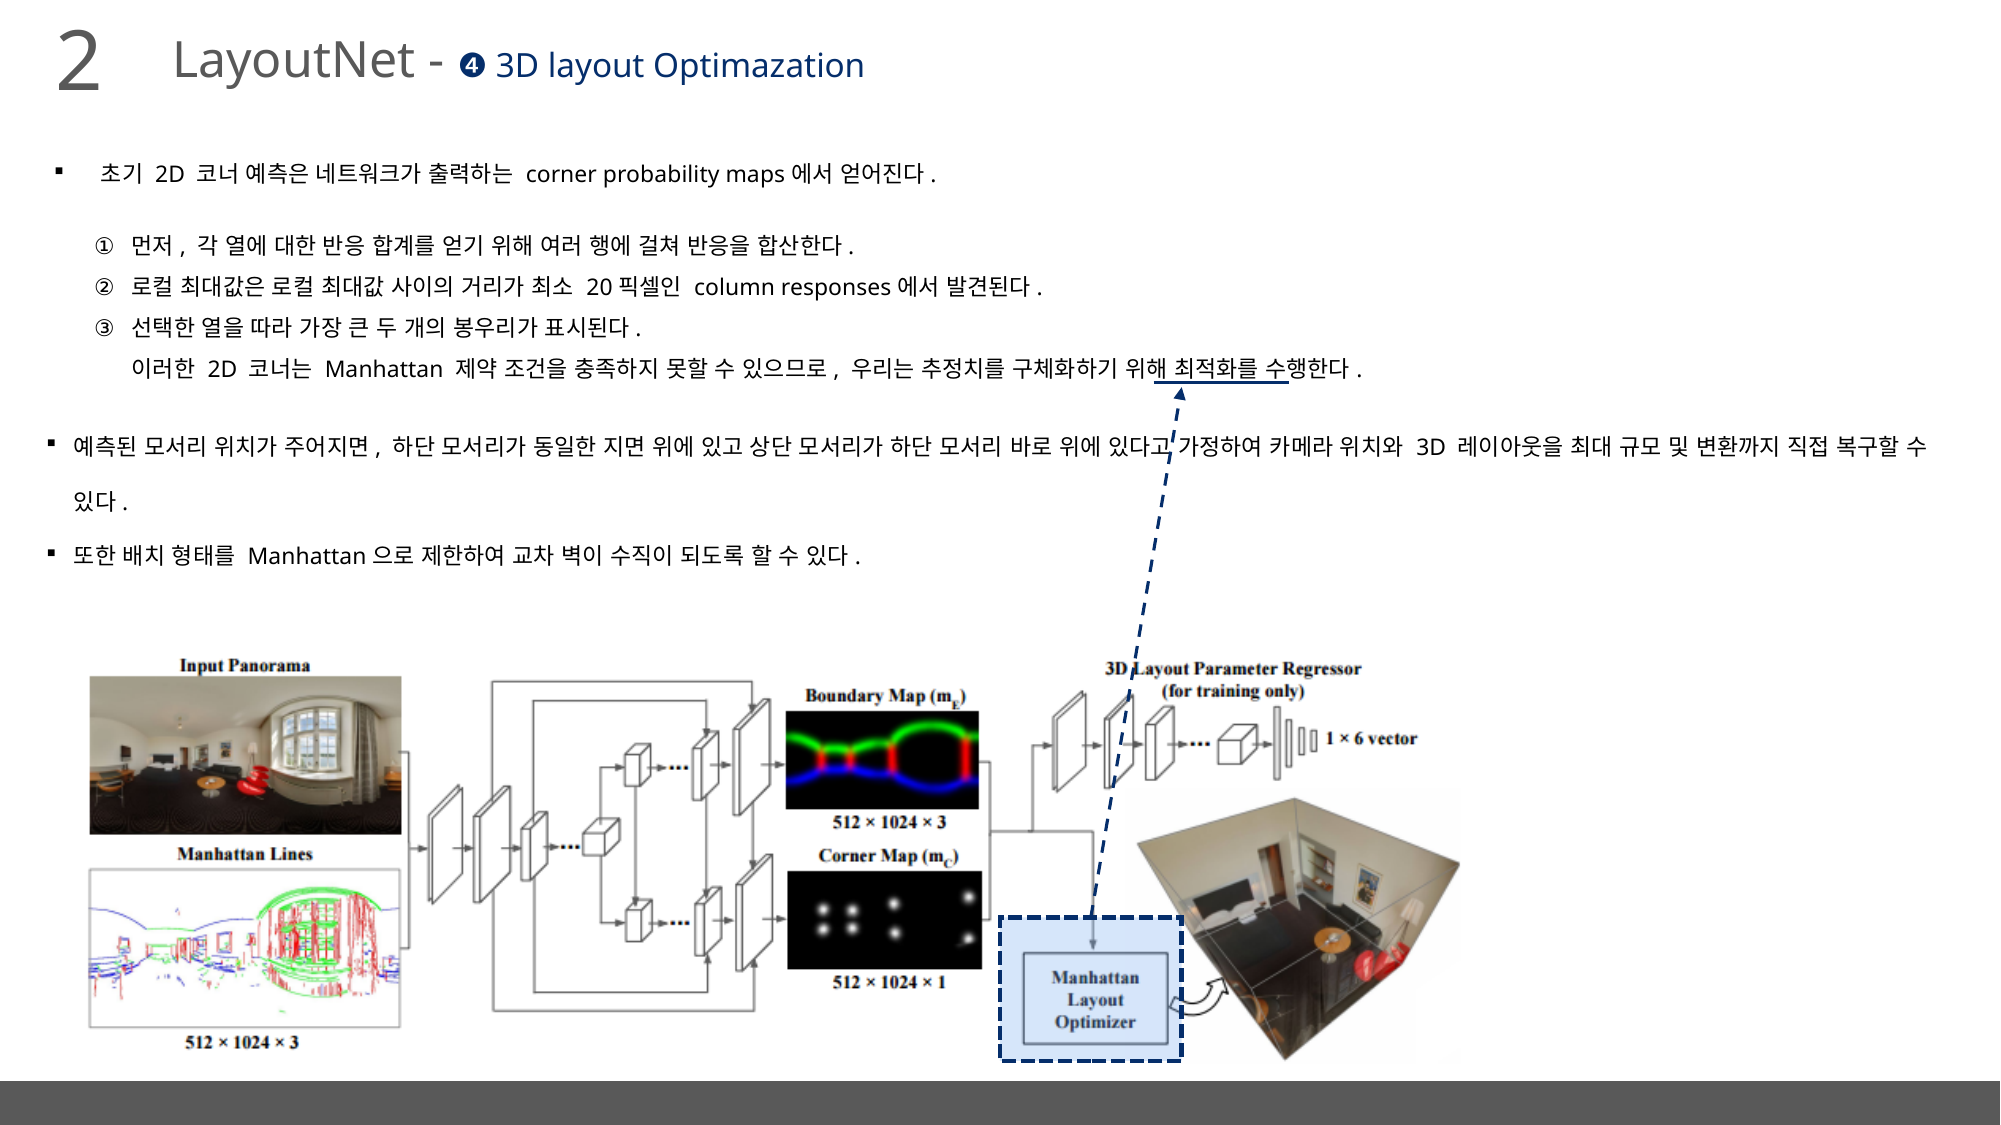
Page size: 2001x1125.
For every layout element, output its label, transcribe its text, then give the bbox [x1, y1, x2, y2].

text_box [1090, 387, 1182, 918]
text_box 2 [23, 0, 135, 115]
text_box [0, 1080, 2000, 1125]
picture [79, 640, 1468, 1071]
text_box 먼저, 각 열에 대한 반응 합계를 얻기 위해 여러 행에 걸쳐 반응을 합산한다. 로컬 최대값은 로컬 최대값 사이의 거리가 최소 20픽셀인 column responses에서 발견된다. 선택한 열을 따라 가장 큰 두 개의 봉우리가 표시된다. 이러한 2D 코너는 Manhattan 제약 조건을 충족하지 못할 수 있으므로, 우리는 추정치를 구체화하기 위해 최적화를 수행한다. [79, 210, 1484, 390]
text_box 예측된 모서리 위치가 주어지면, 하단 모서리가 동일한 지면 위에 있고 상단 모서리가 하단 모서리 바로 위에 있다고 가정하여 카메라 위치와 3D 레이아웃을 최대 규모 및 변환까지 직접 복구할 수 있다. 또한 배치 형태를 Manhattan으로 제한하여 교차 벽이 수직이 되도록 할 수 있다. [1182, 397, 1969, 577]
text_box 예측된 모서리 위치가 주어지면, 하단 모서리가 동일한 지면 위에 있고 상단 모서리가 하단 모서리 바로 위에 있다고 가정하여 카메라 위치와 3D 레이아웃을 최대 규모 및 변환까지 직접 복구할 수 있다. 또한 배치 형태를 Manhattan으로 제한하여 교차 벽이 수직이 되도록 할 수 있다. [31, 397, 1090, 577]
text_box LayoutNet - ❹ 3D layout Optimazation [157, 20, 1946, 95]
text_box 초기 2D 코너 예측은 네트워크가 출력하는 corner probability maps에서 얻어진다. [39, 125, 1961, 195]
